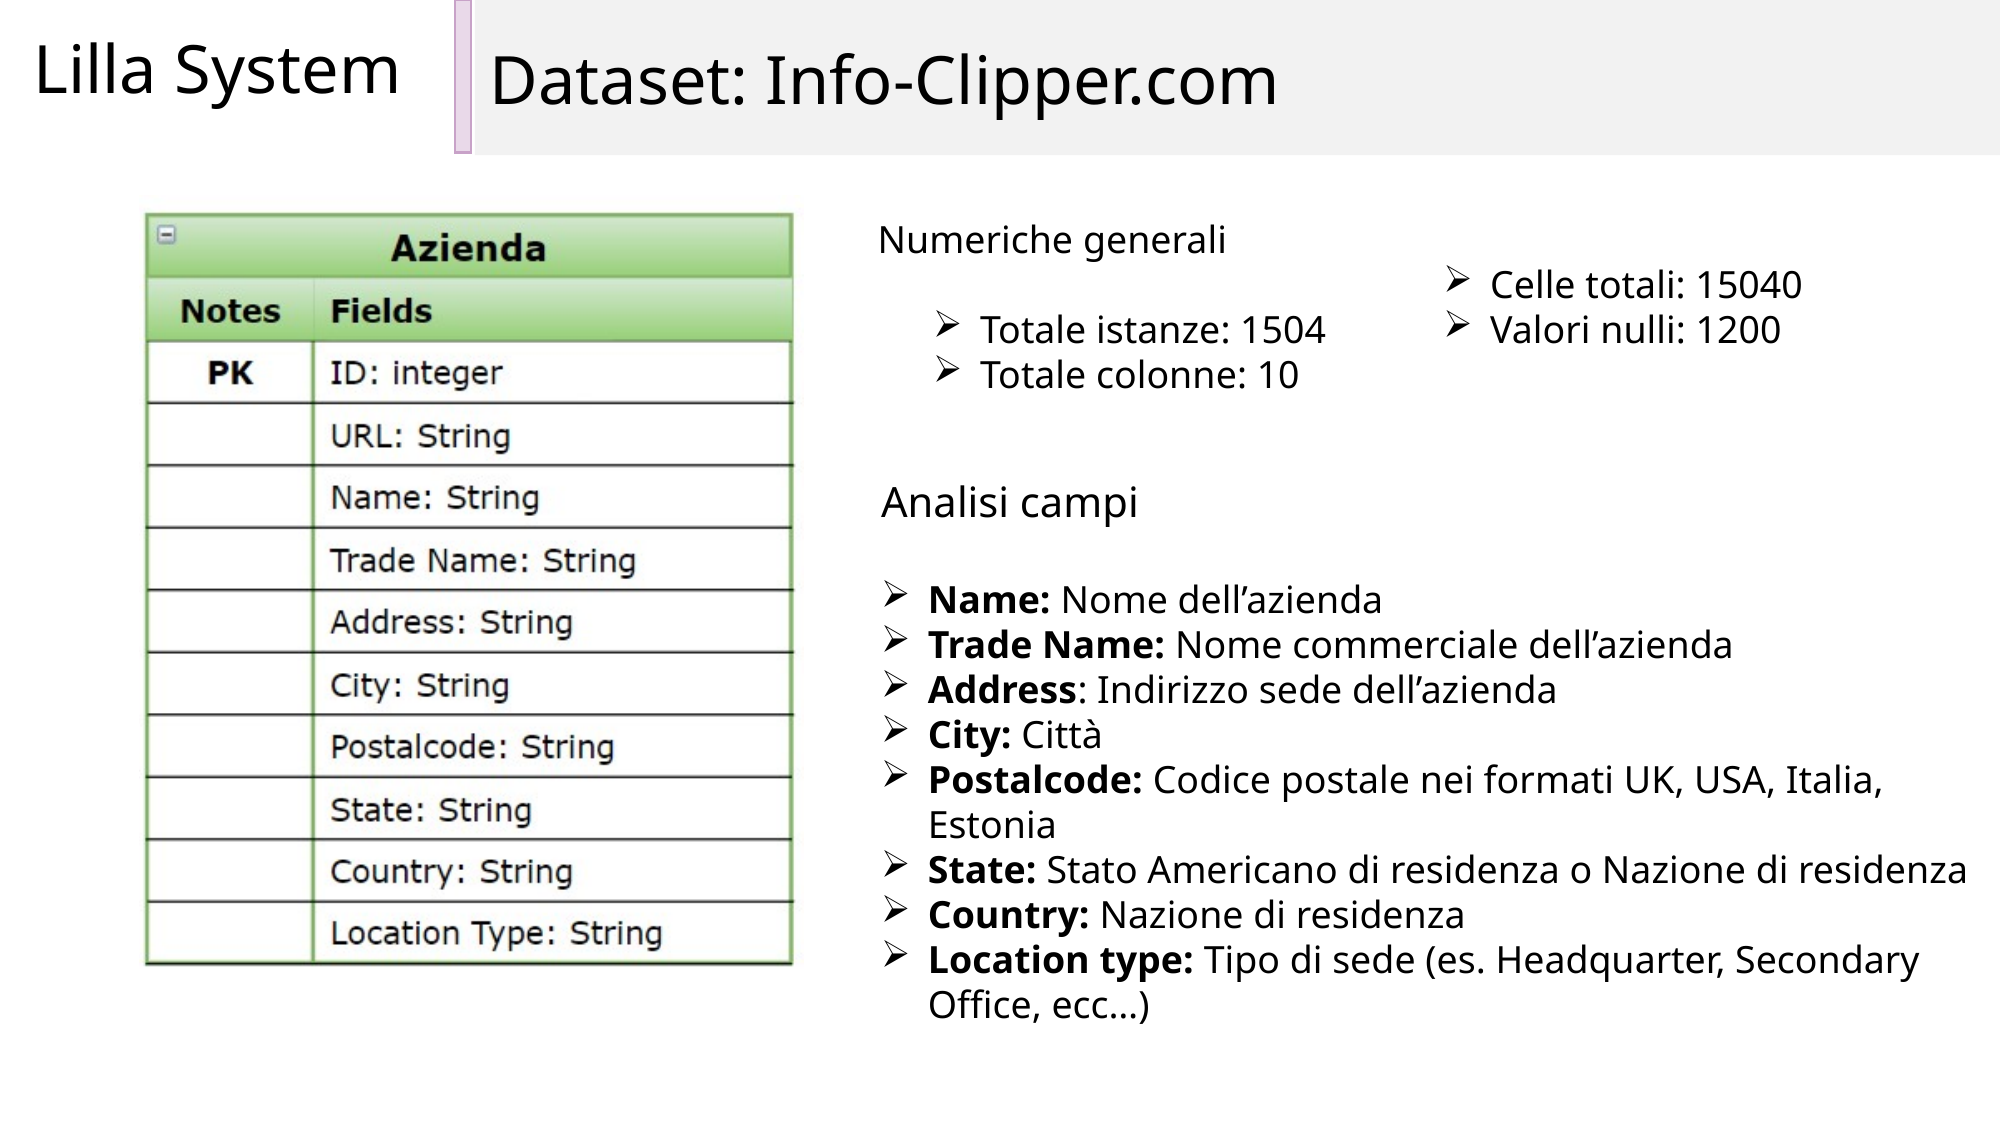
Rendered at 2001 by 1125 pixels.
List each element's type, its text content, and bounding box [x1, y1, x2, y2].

text_box Analisi campi Name: Nome dell’azienda Trade Name: Nome commerciale dell’azienda Address: Indirizzo sede dell’azienda City: Città Postalcode: Codice postale nei formati UK, USA, Italia, Estonia State: Stato Americano di residenza o Nazione di residenza Country: Nazione di residenza Location type: Tipo di sede (es. Headquarter, Secondary Office, ecc…) [866, 468, 2000, 1125]
text_box Lilla System [18, 19, 469, 115]
text_box [454, 0, 472, 154]
text_box Dataset: Info-Clipper.com [474, 0, 2000, 156]
text_box Numeriche generali Totale istanze: 1504 Totale colonne: 10 Celle totali: 15040 Valori nulli: 1200 [843, 209, 1894, 496]
picture [139, 195, 804, 988]
